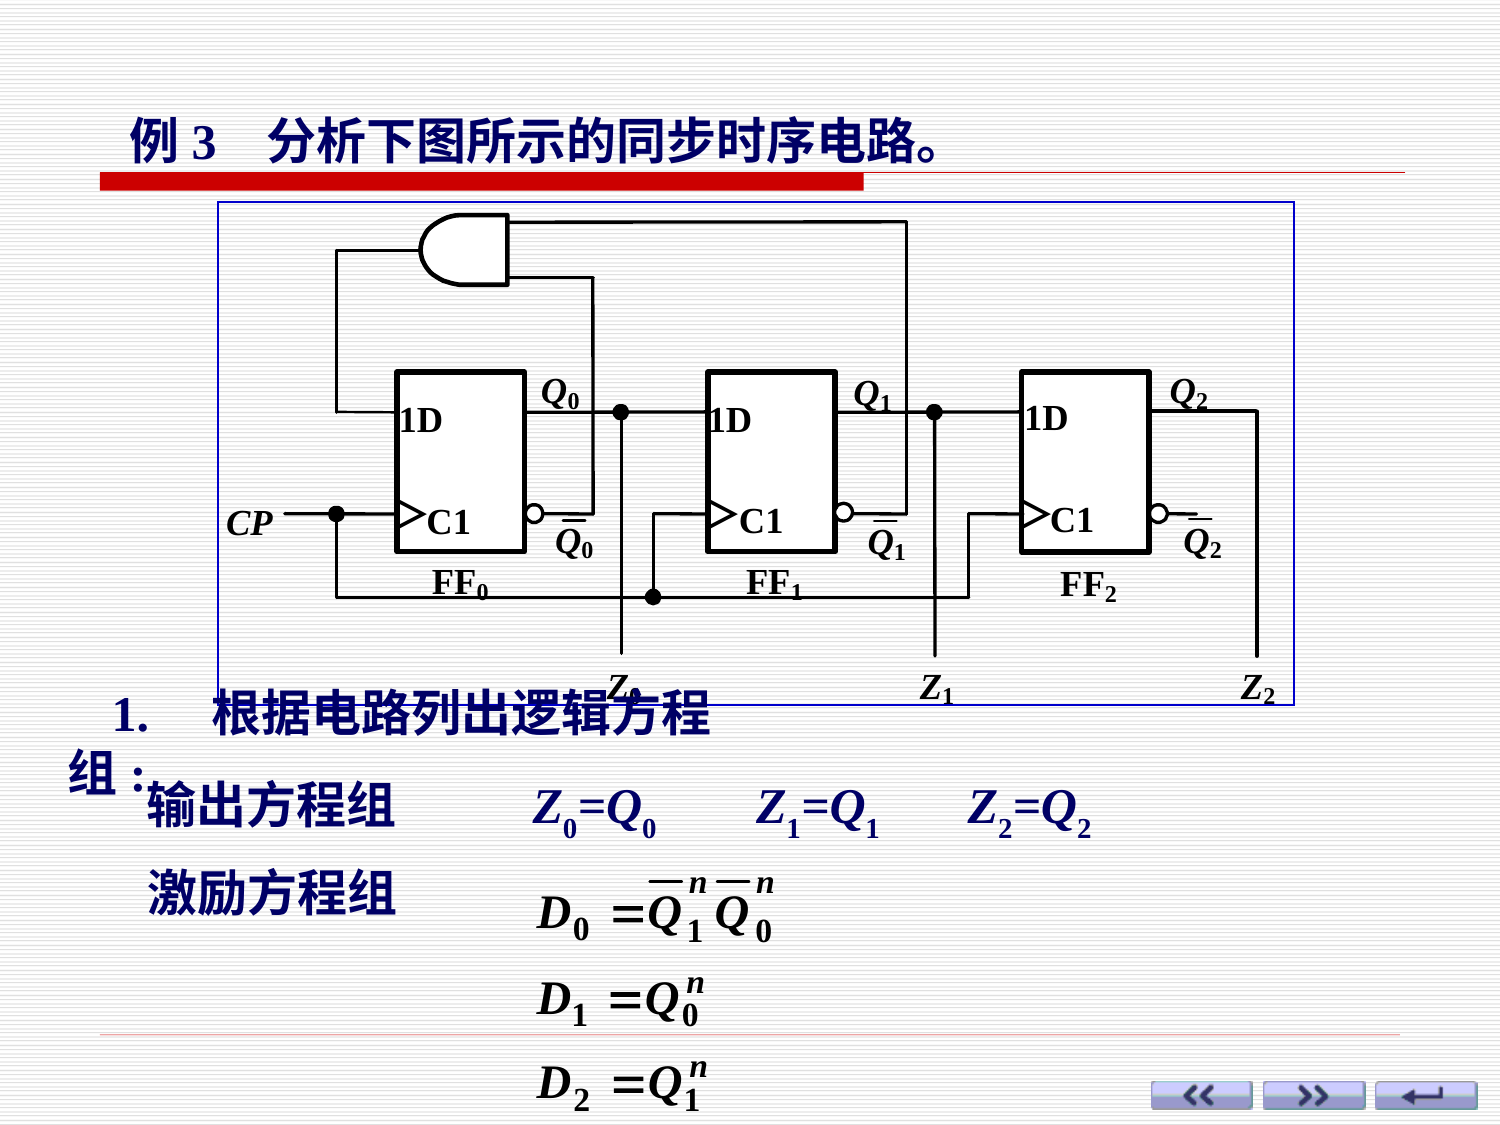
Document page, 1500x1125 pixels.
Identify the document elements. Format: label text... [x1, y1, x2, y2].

text_box 1. 根据电路列出逻辑方程组: [53, 674, 774, 809]
picture [0, 0, 1500, 1125]
text_box 输出方程组 Z0=Q0 Z1=Q1 Z2=Q2 [88, 765, 1258, 852]
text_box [88, 853, 786, 1125]
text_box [218, 202, 1294, 705]
text_box 例3 分析下图所示的同步时序电路。 [114, 101, 1026, 177]
